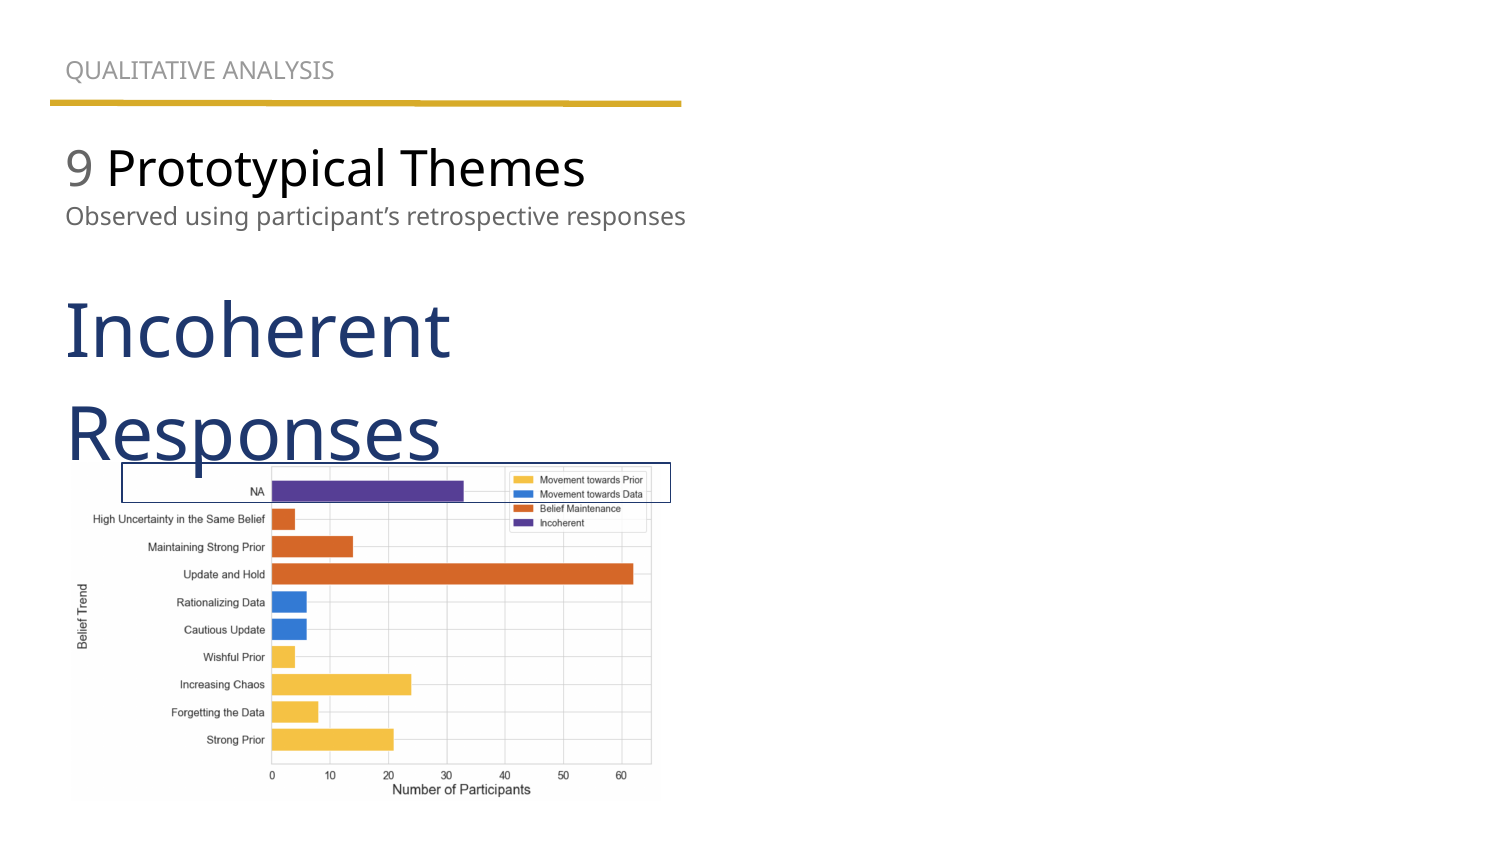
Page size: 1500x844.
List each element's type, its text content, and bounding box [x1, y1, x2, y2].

title Incoherent Responses [50, 253, 732, 387]
list QUALITATIVE ANALYSIS [50, 34, 571, 100]
title 9 Prototypical Themes Observed using participant’s retrospective responses [50, 112, 884, 246]
picture [70, 462, 661, 801]
text_box [662, 462, 671, 503]
